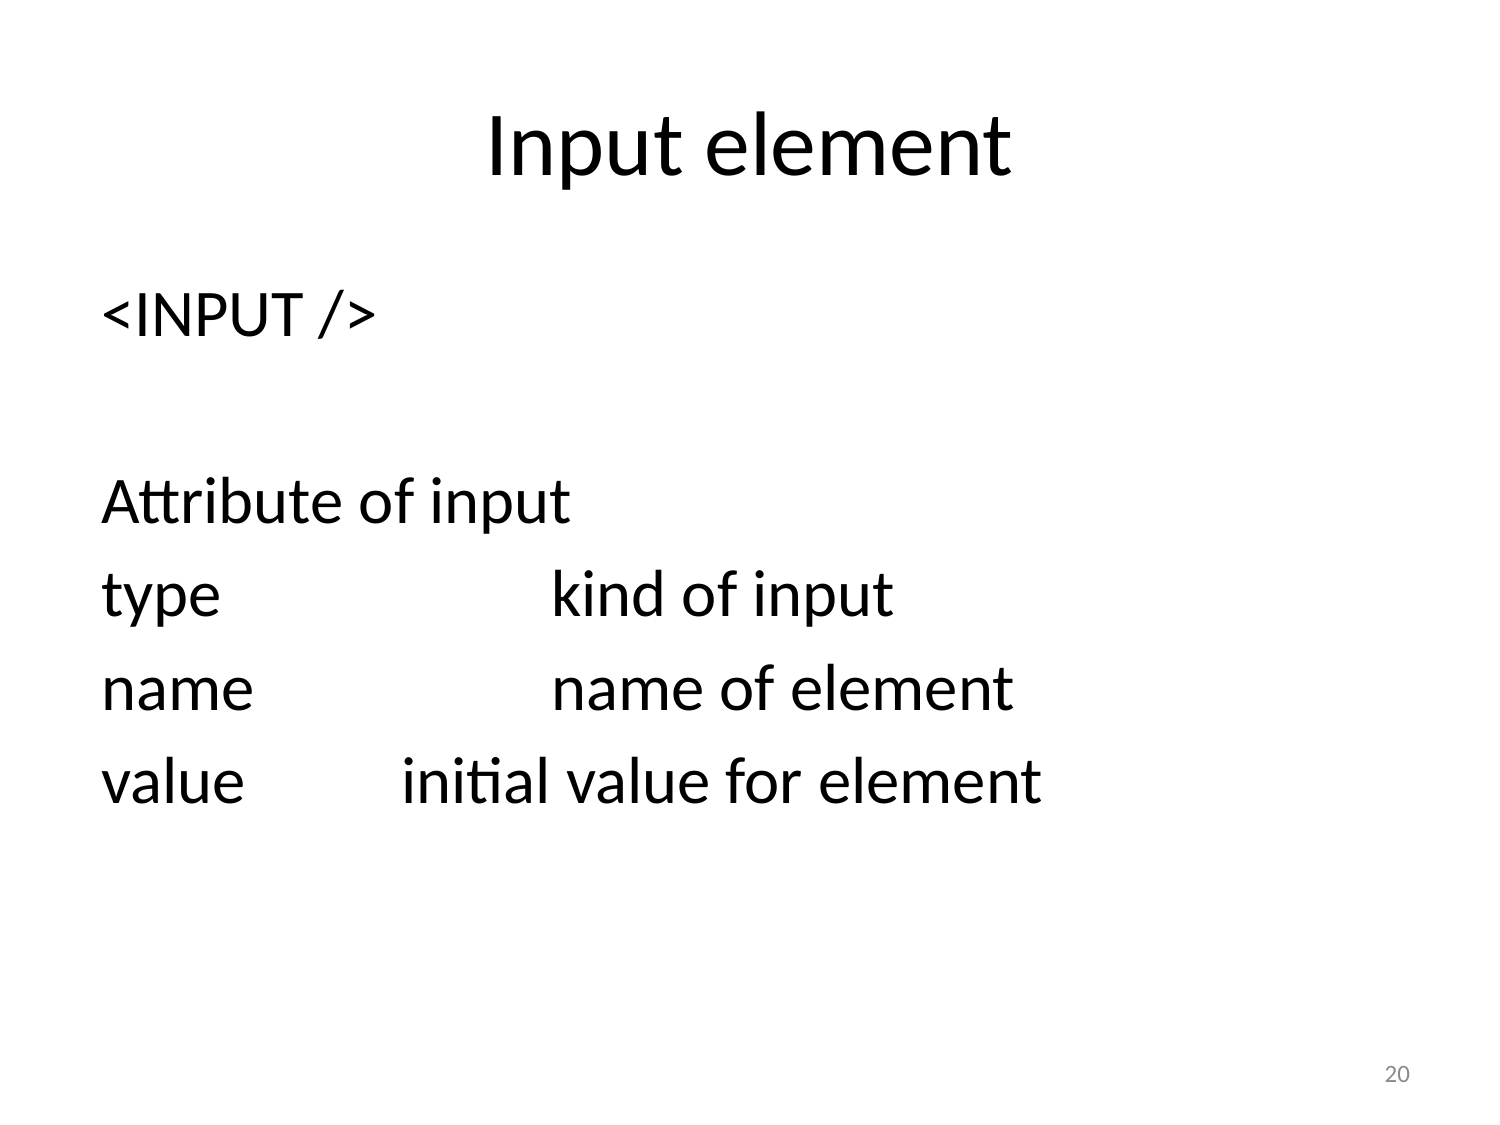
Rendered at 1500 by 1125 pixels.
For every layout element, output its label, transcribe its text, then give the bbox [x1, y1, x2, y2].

slide_number 20 [1074, 1042, 1425, 1103]
title Input element [75, 45, 1425, 233]
list <INPUT /> Attribute of input type kind of input name name of element value initial value for element [75, 262, 1425, 1005]
